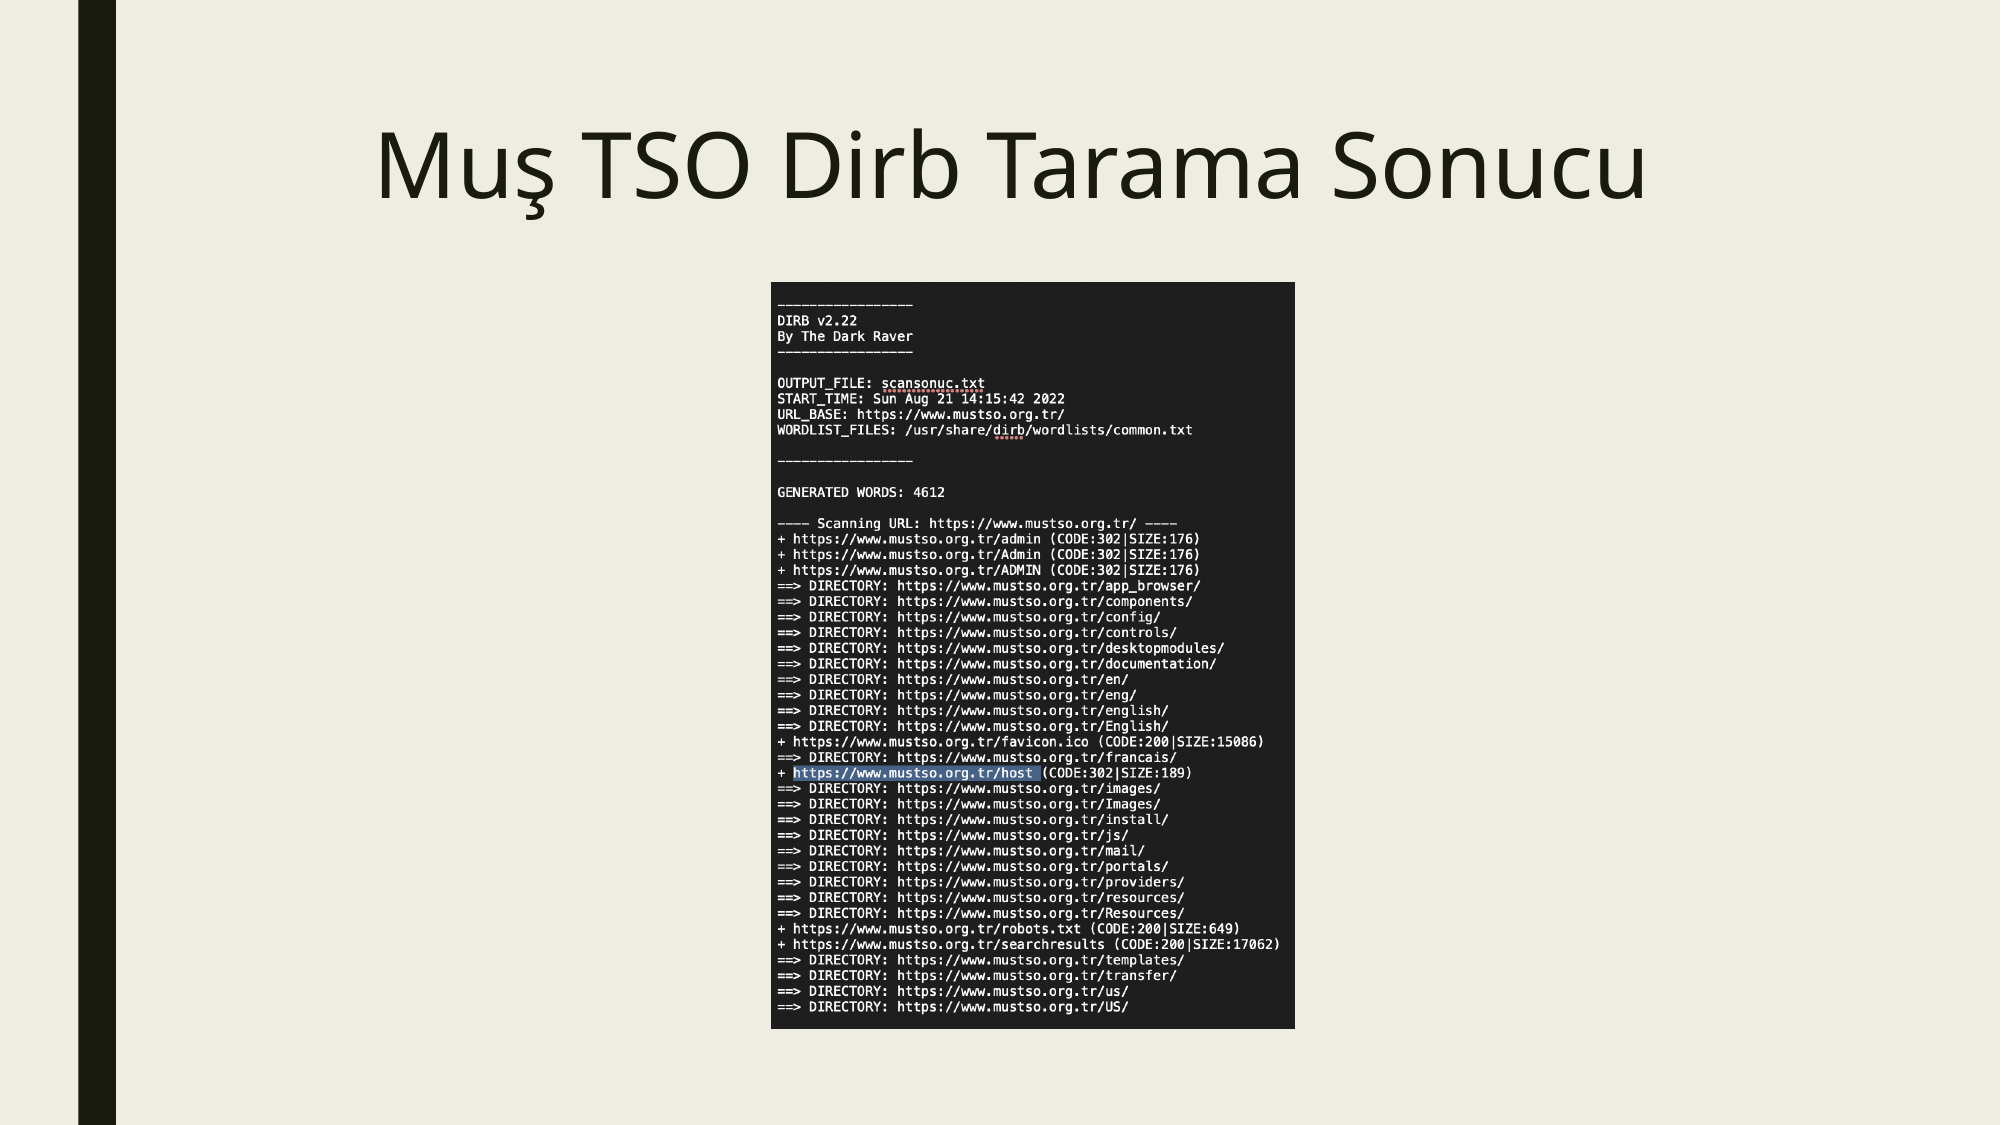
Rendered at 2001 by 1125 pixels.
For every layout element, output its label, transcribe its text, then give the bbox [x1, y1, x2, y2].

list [770, 282, 1295, 1029]
title Muş TSO Dirb Tarama Sonucu [225, 112, 1800, 248]
